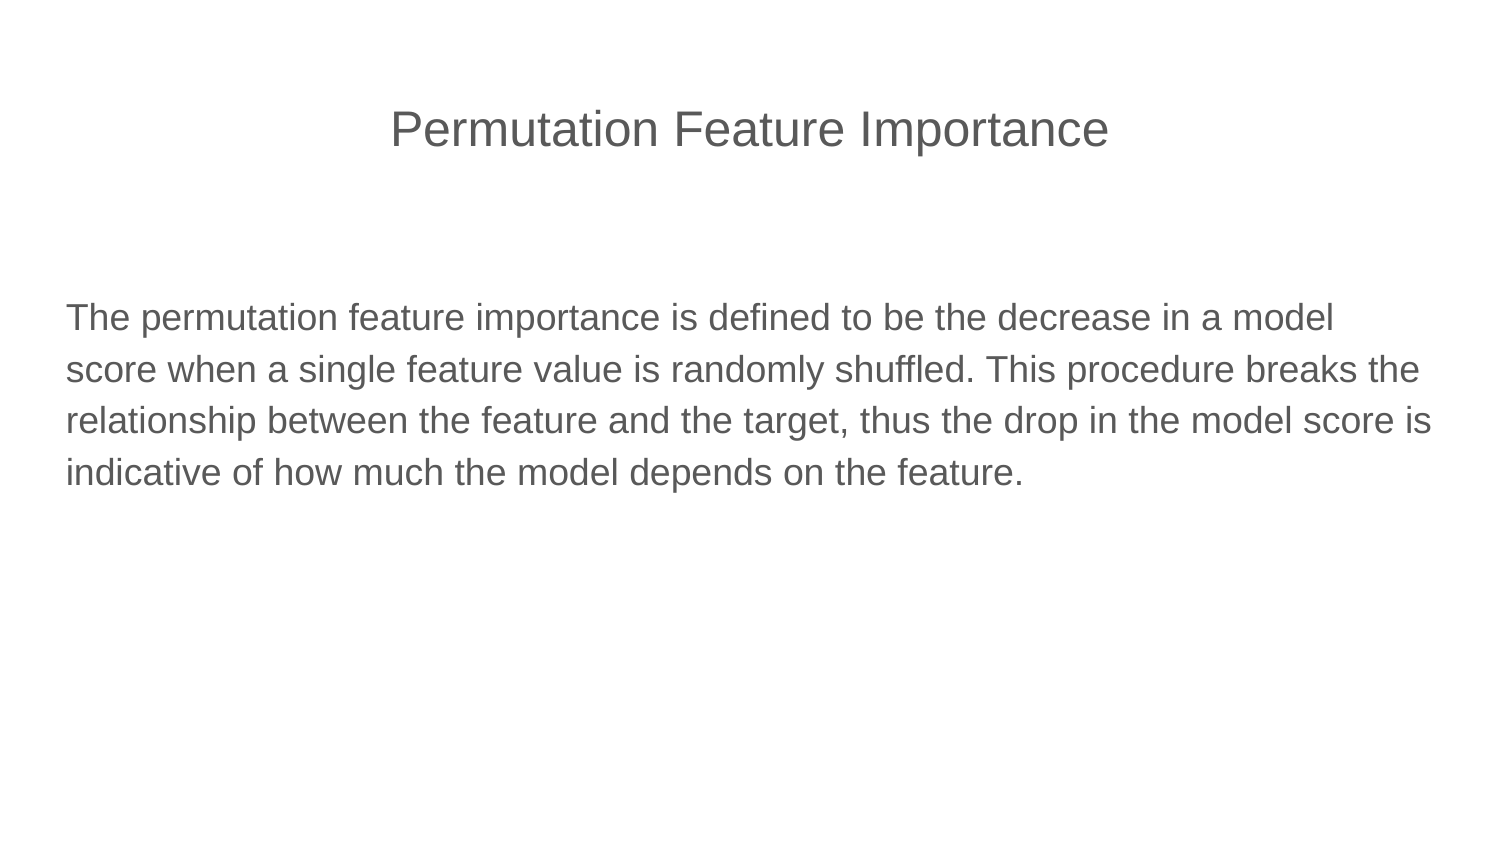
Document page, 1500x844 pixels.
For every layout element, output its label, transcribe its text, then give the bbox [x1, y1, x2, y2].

text_box The permutation feature importance is defined to be the decrease in a model score when a single feature value is randomly shuffled. This procedure breaks the relationship between the feature and the target, thus the drop in the model score is indicative of how much the model depends on the feature. [51, 271, 1449, 573]
text_box Permutation Feature Importance [51, 72, 1449, 167]
